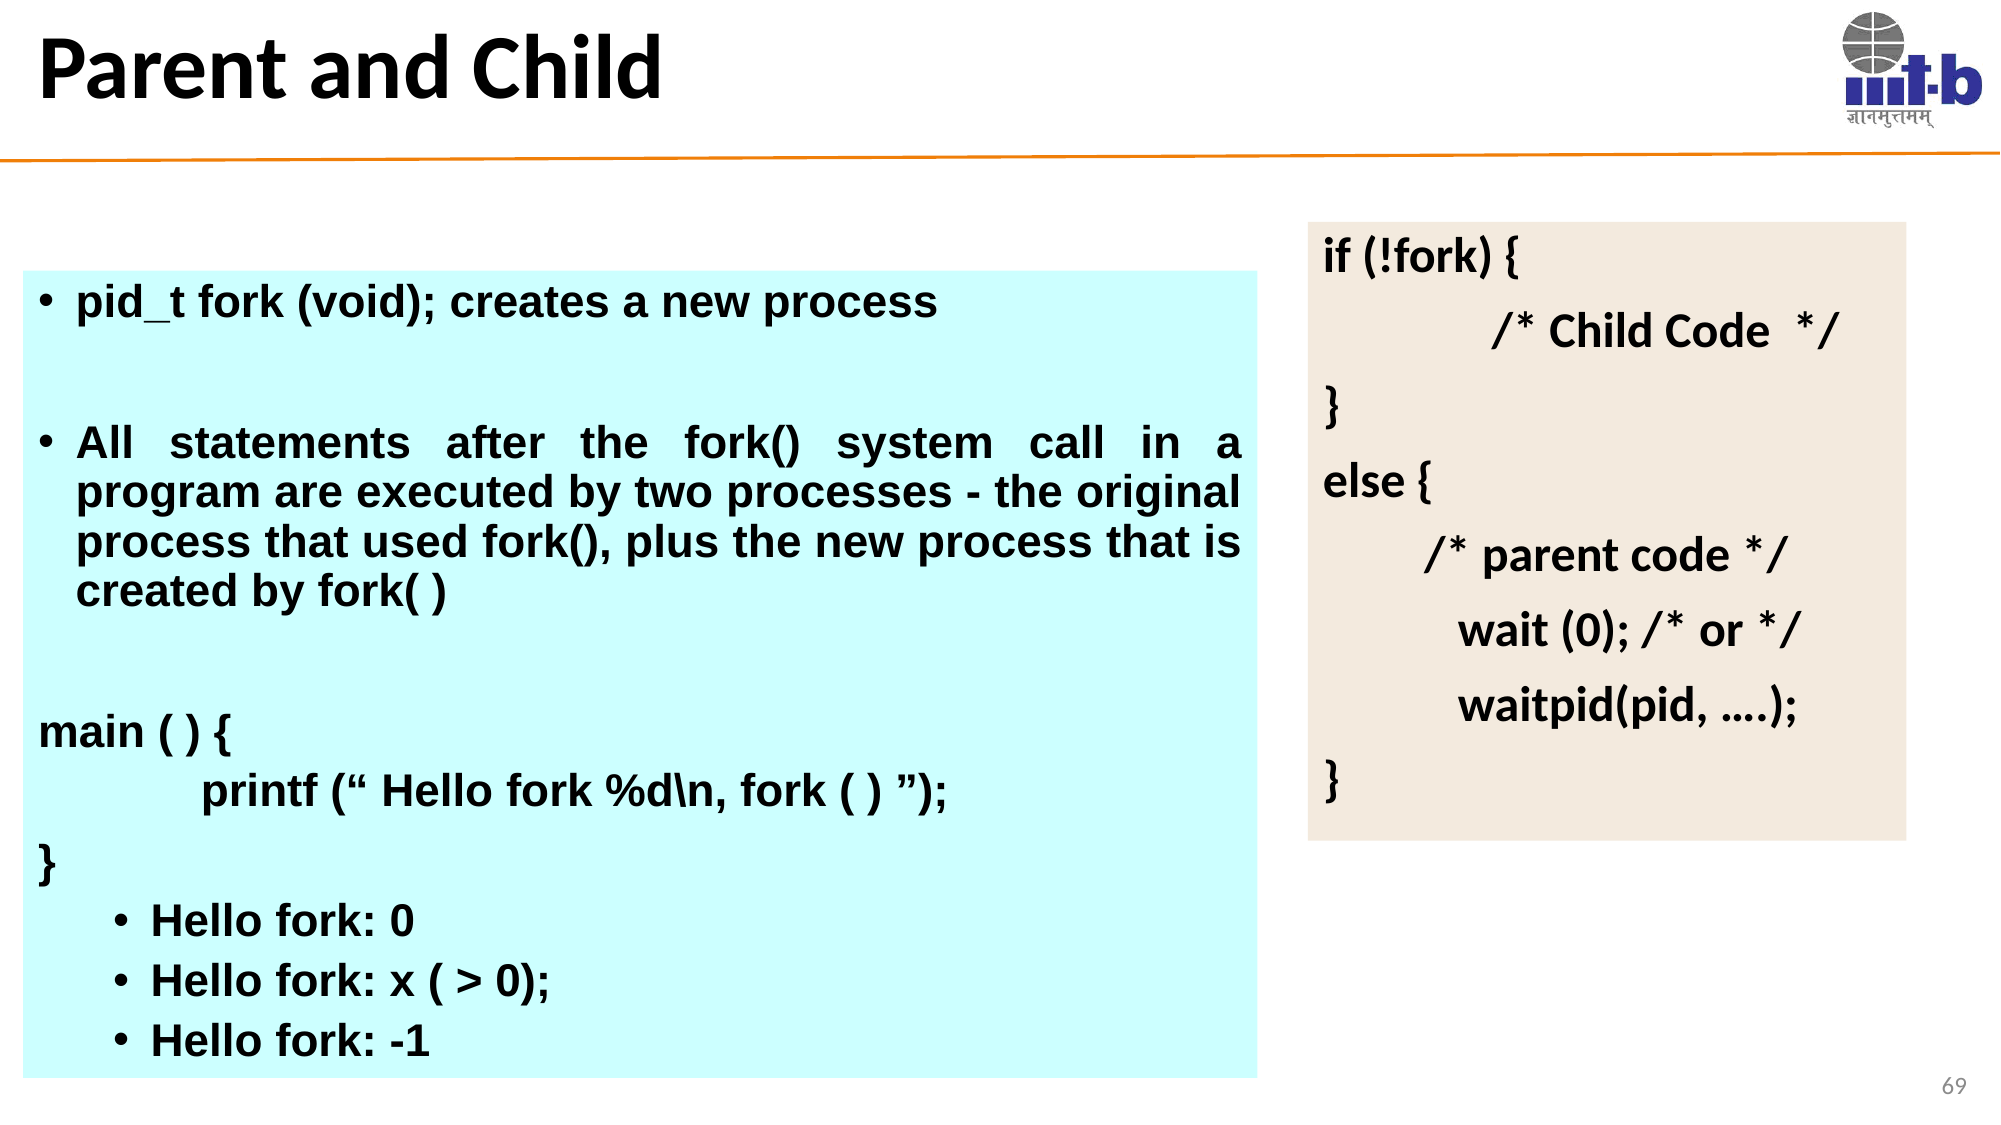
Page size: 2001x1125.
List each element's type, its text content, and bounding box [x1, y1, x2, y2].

text_box pid_t fork (void); creates a new process All statements after the fork() system call in a program are executed by two processes - the original process that used fork(), plus the new process that is created by fork( ) main ( ) { printf (“ Hello fork %d\n, fork ( ) ”); } Hello fork: 0 Hello fork: x ( > 0); Hello fork: -1 [23, 270, 1258, 1078]
text_box if (!fork) { /* Child Code */ } else { /* parent code */ wait (0); /* or */ waitpid(pid, ….); } [1307, 221, 1907, 841]
slide_number 69 [1532, 1054, 1983, 1115]
title Parent and Child [23, 7, 1957, 132]
picture [1957, 8, 1983, 130]
